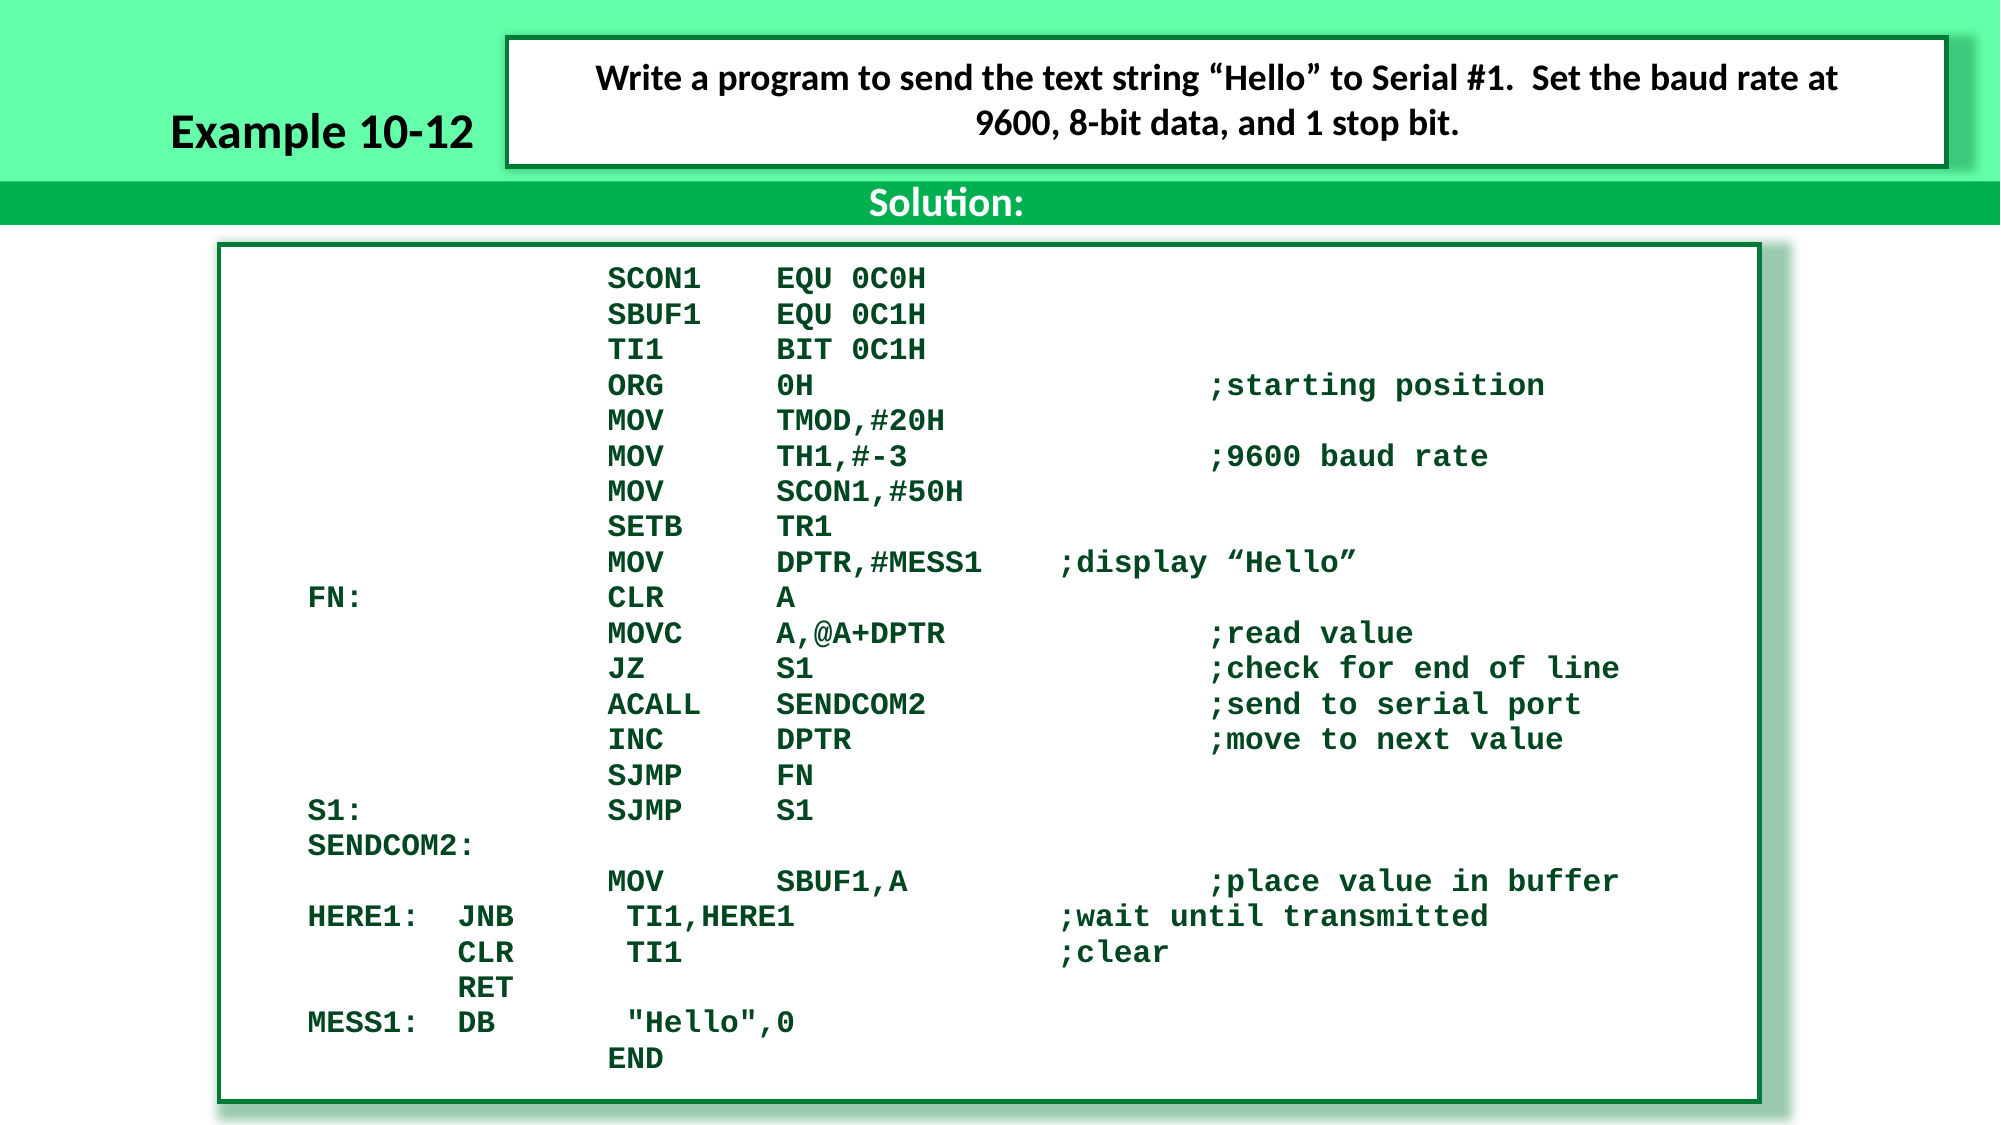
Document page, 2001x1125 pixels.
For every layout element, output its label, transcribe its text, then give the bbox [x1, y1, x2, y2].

text_box [0, 0, 2000, 182]
text_box [1947, 182, 2000, 226]
text_box [506, 36, 1948, 167]
text_box [218, 243, 1760, 1103]
text_box Example 10-12 [155, 90, 500, 166]
text_box Solution: [0, 175, 1947, 232]
text_box SCON1 EQU 0C0H SBUF1 EQU 0C1H TI1 BIT 0C1H ORG 0H ;starting position MOV TMOD,#20H MOV TH1,#-3 ;9600 baud rate MOV SCON1,#50H SETB TR1 MOV DPTR,#MESS1 ;display “Hello” FN: CLR A MOVC A,@A+DPTR ;read value JZ S1 ;check for end of line ACALL SENDCOM2 ;send to serial port INC DPTR ;move to next value SJMP FN S1: SJMP S1 SENDCOM2: MOV SBUF1,A ;place value in buffer HERE1: JNB TI1,HERE1 ;wait until transmitted CLR TI1 ;clear RET MESS1: DB "Hello",0 END [292, 252, 1743, 1082]
text_box Write a program to send the text string “Hello” to Serial #1. Set the baud rate at 9600, 8-bit data, and 1 stop bit. [538, 45, 1898, 151]
